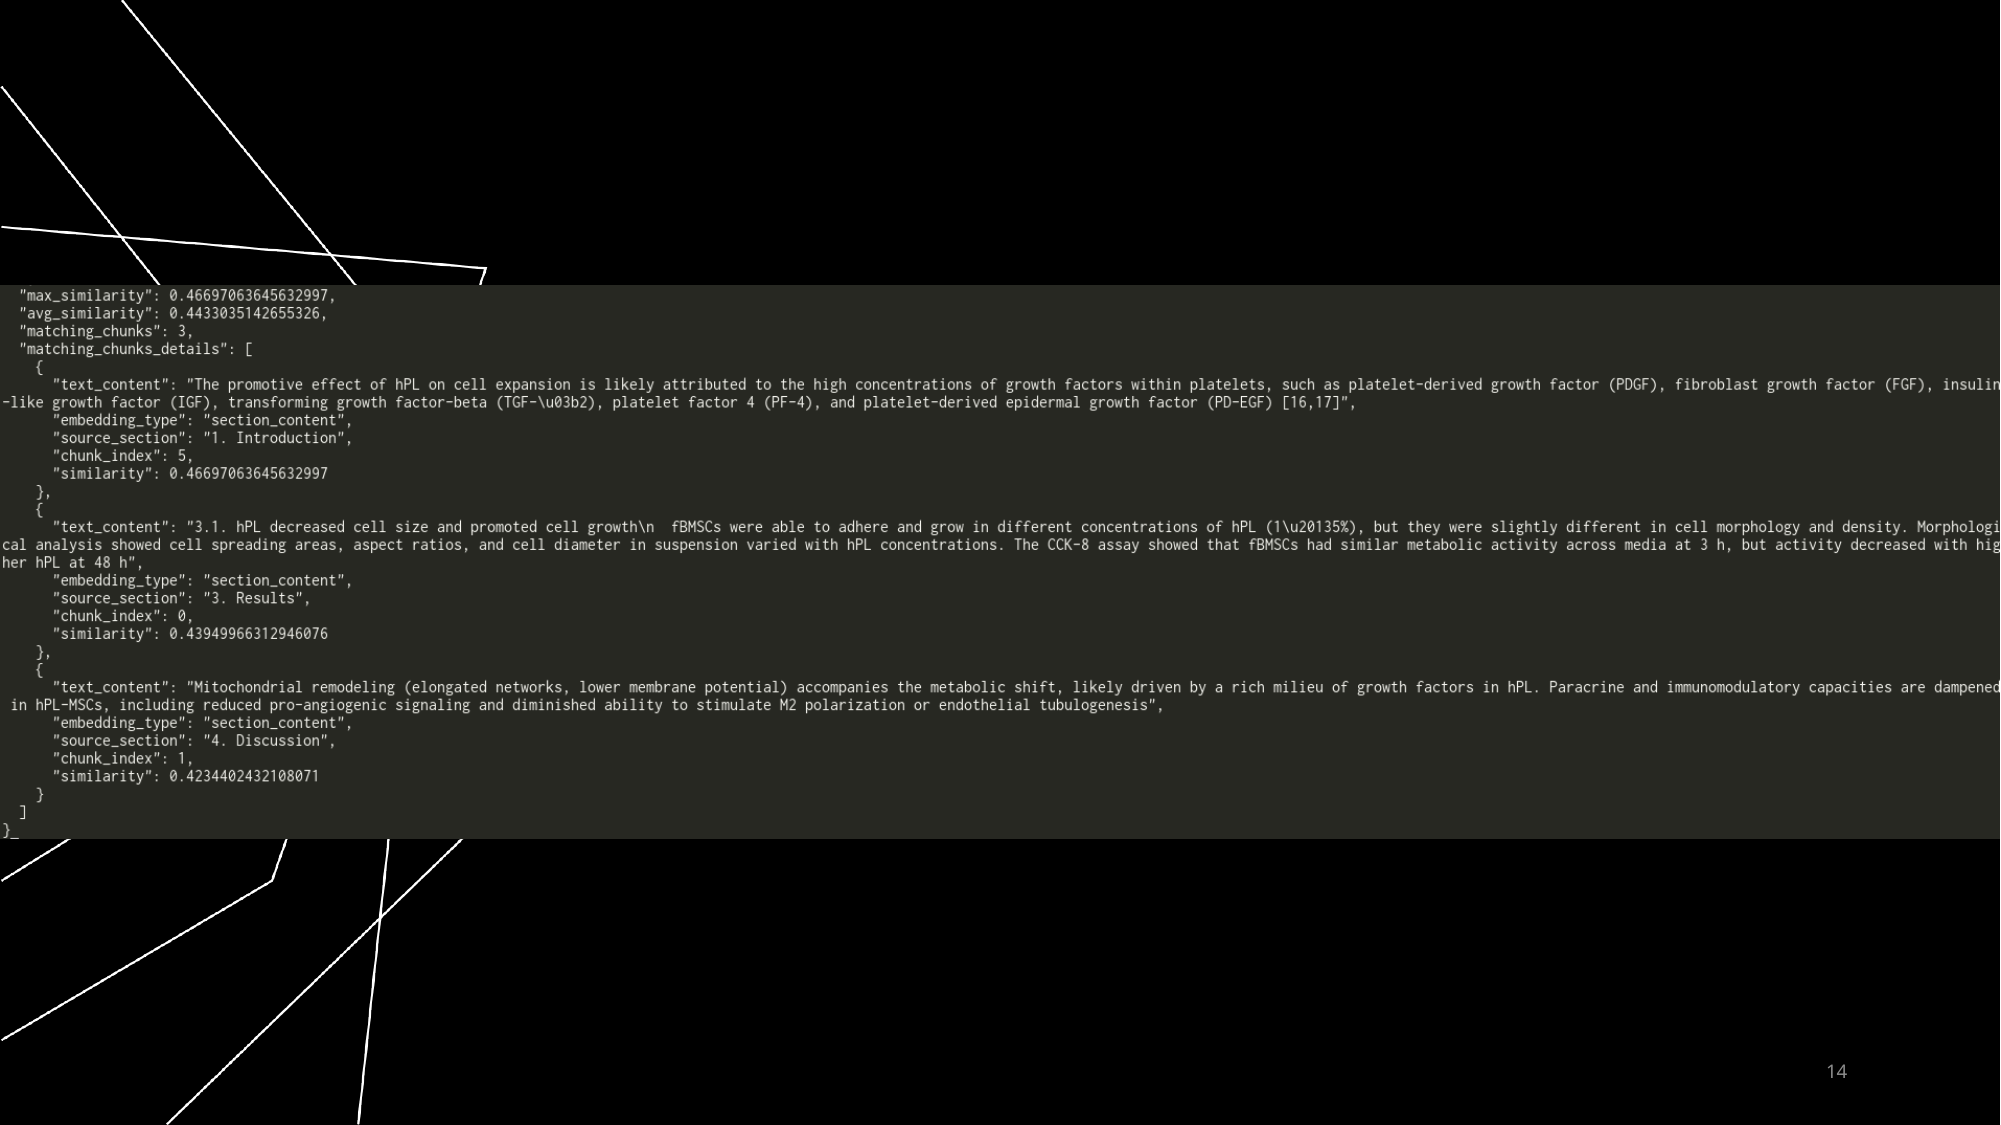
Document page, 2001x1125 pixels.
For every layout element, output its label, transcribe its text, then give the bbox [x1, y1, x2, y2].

slide_number 14 [1571, 1042, 1863, 1103]
picture [0, 0, 2000, 1125]
